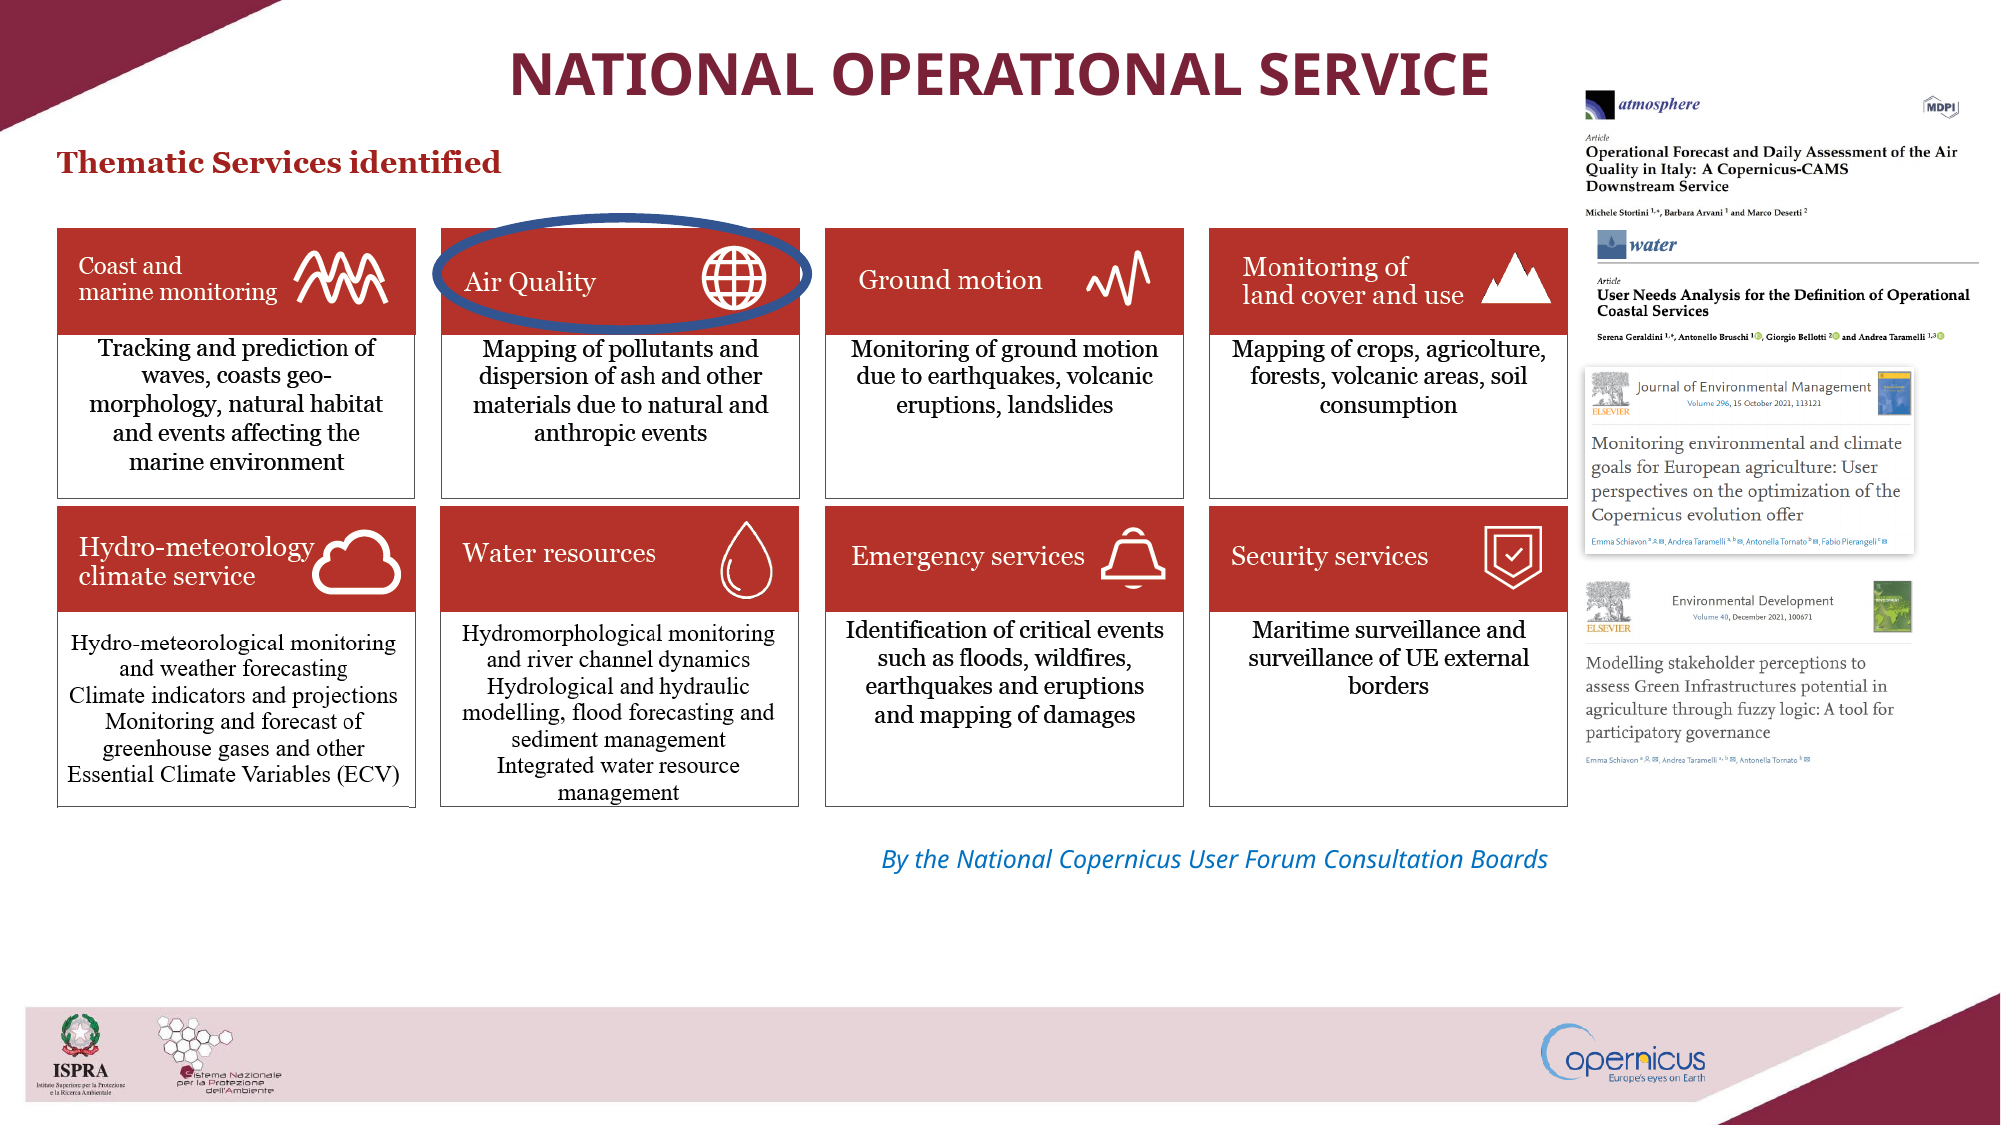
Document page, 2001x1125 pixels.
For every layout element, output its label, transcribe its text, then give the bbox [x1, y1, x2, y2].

title National operational service [137, 10, 1863, 143]
text_box By the National Copernicus User Forum Consultation Boards [583, 836, 1565, 881]
picture [0, 0, 2001, 1125]
